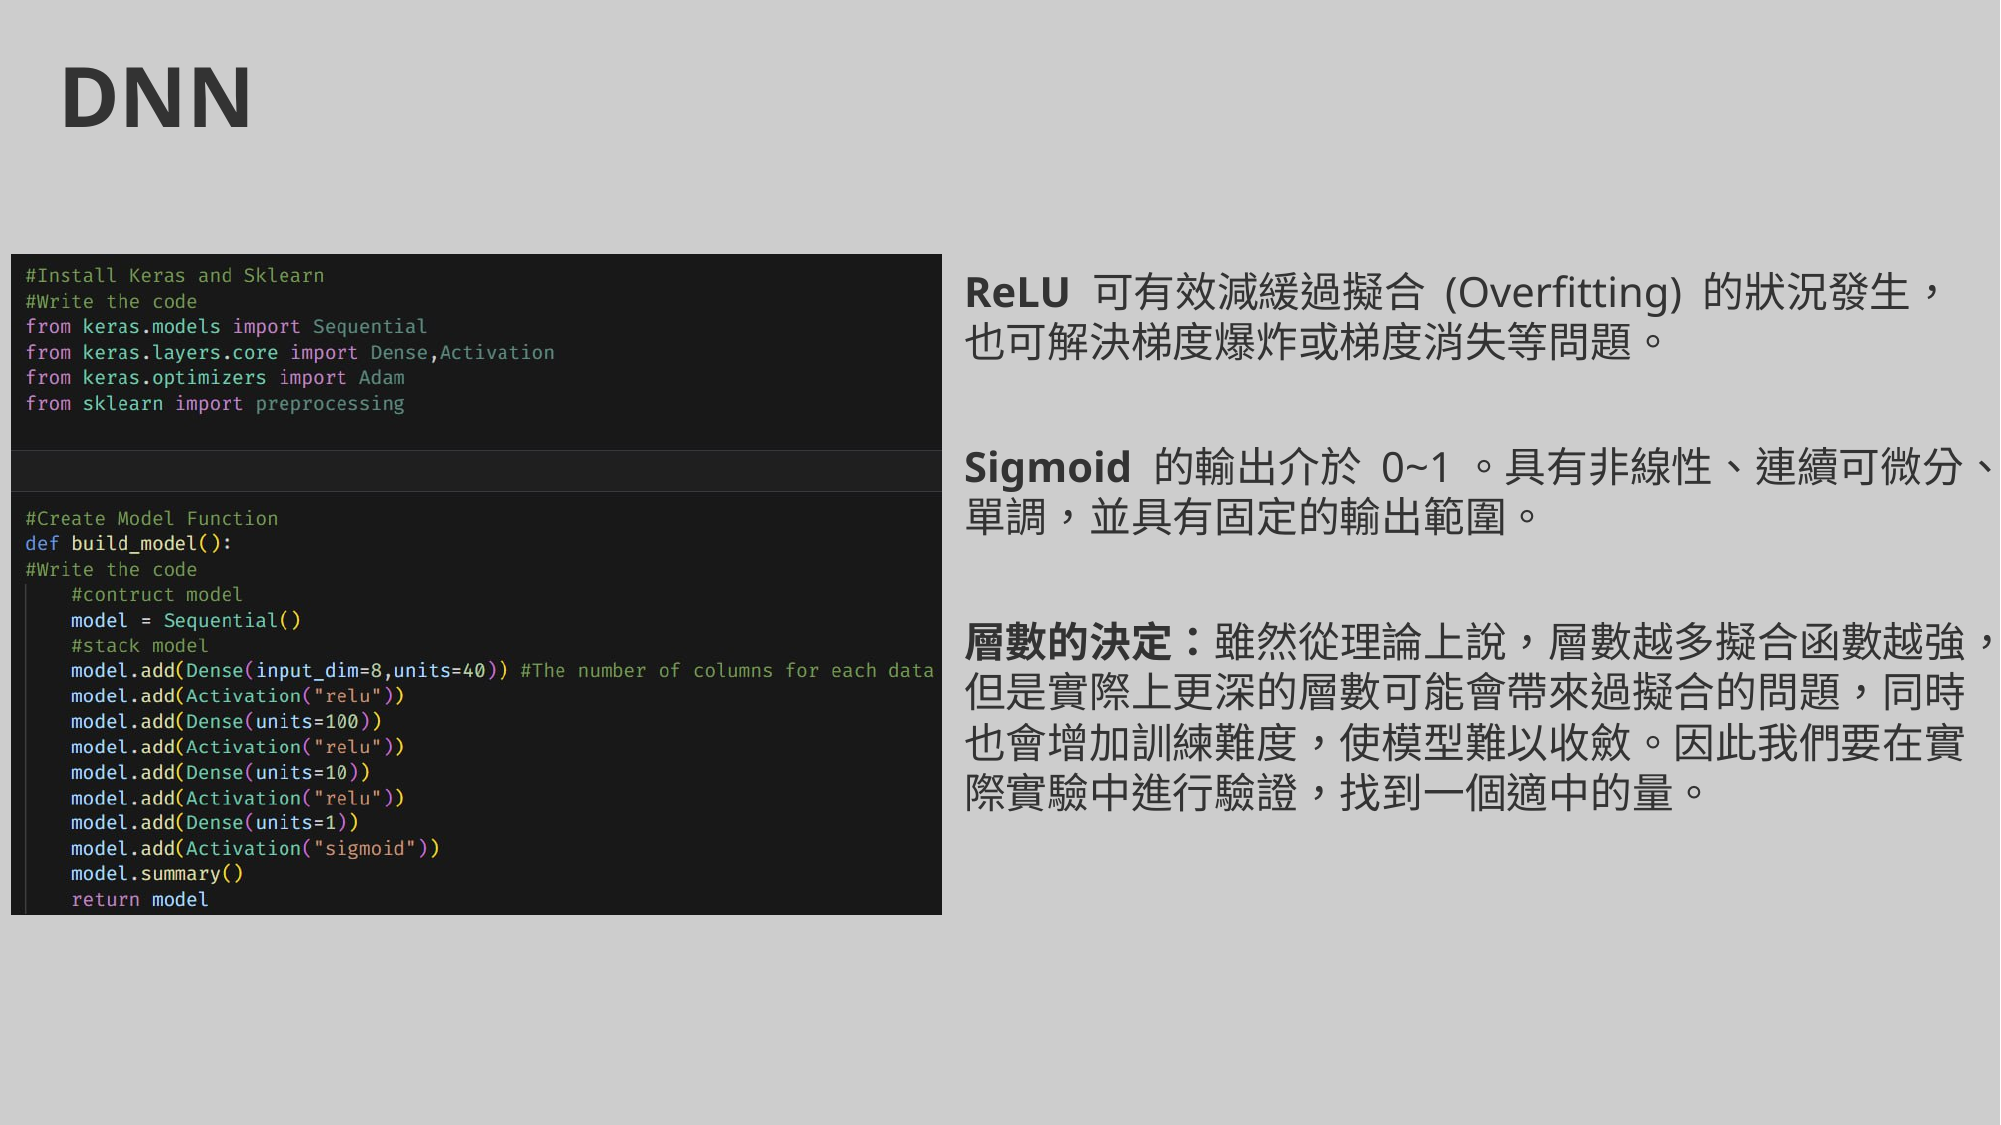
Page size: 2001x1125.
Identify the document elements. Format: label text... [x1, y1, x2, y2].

picture [11, 254, 942, 915]
text_box ReLU 可有效減緩過擬合 (Overfitting) 的狀況發生，也可解決梯度爆炸或梯度消失等問題。 Sigmoid 的輸出介於 0~1。具有非線性、連續可微分、單調，並具有固定的輸出範圍。 層數的決定：雖然從理論上說，層數越多擬合函數越強，但是實際上更深的層數可能會帶來過擬合的問題，同時也會增加訓練難度，使模型難以收斂。因此我們要在實際實驗中進行驗證，找到一個適中的量。 [949, 258, 1988, 824]
title DNN [43, 32, 1000, 154]
